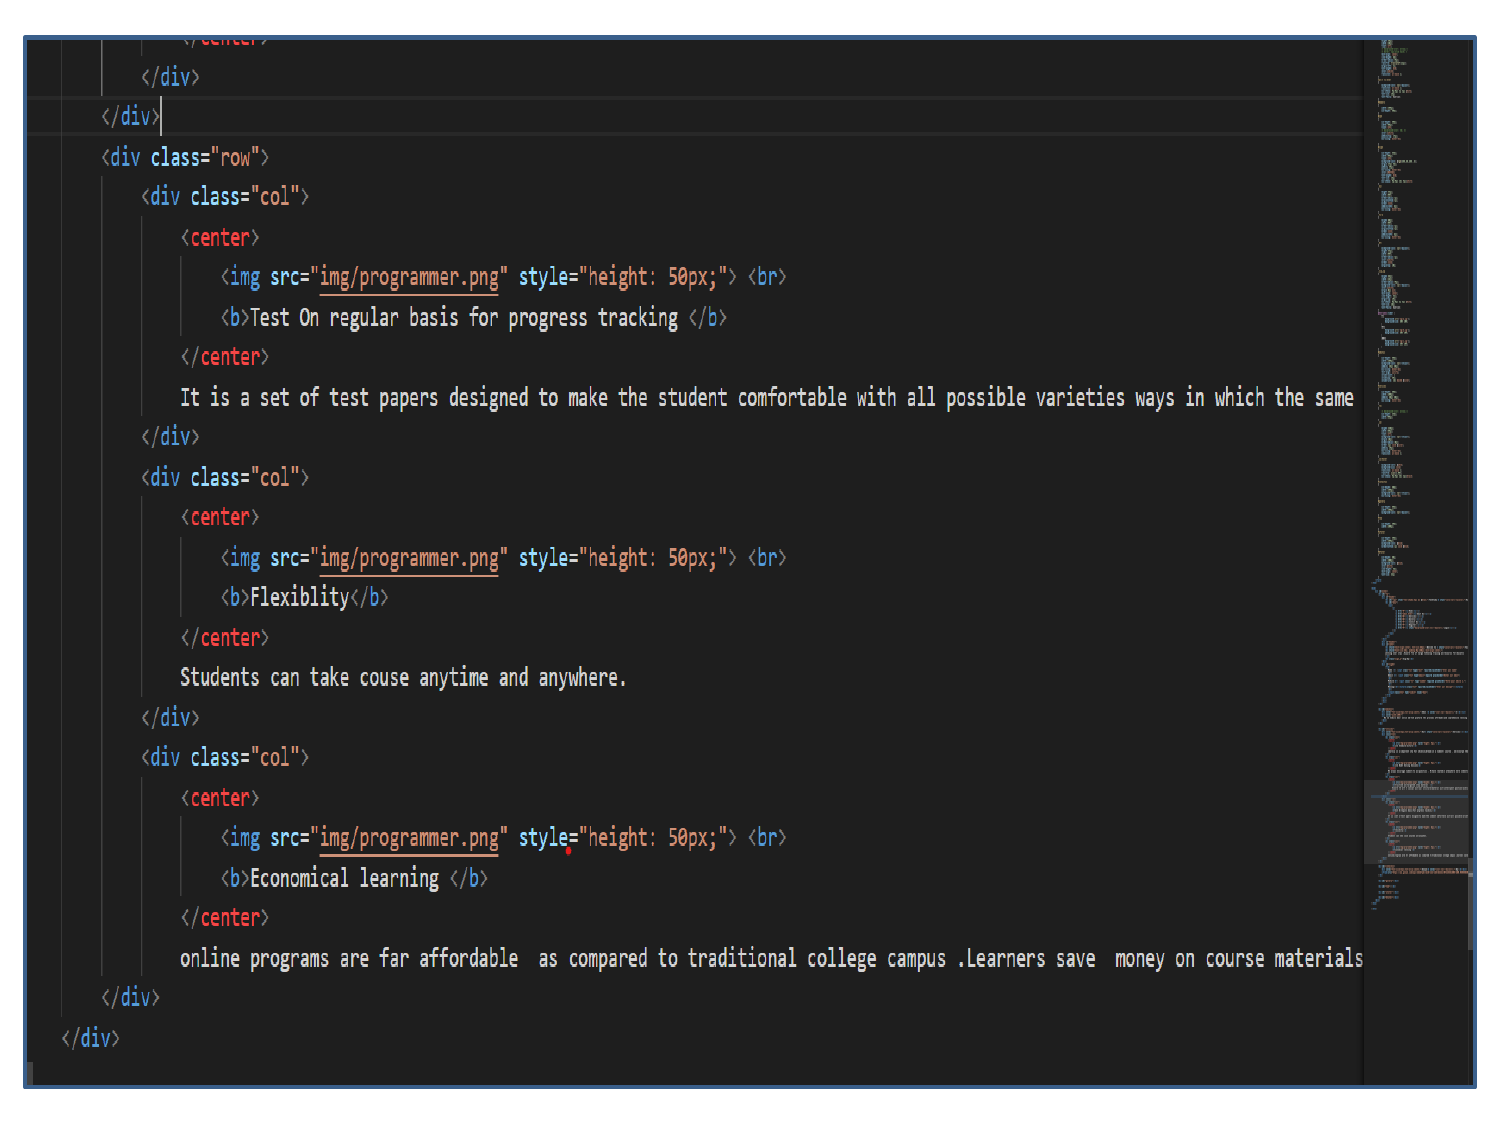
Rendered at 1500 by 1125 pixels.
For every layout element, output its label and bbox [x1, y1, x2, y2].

text_box [23, 35, 1477, 1089]
